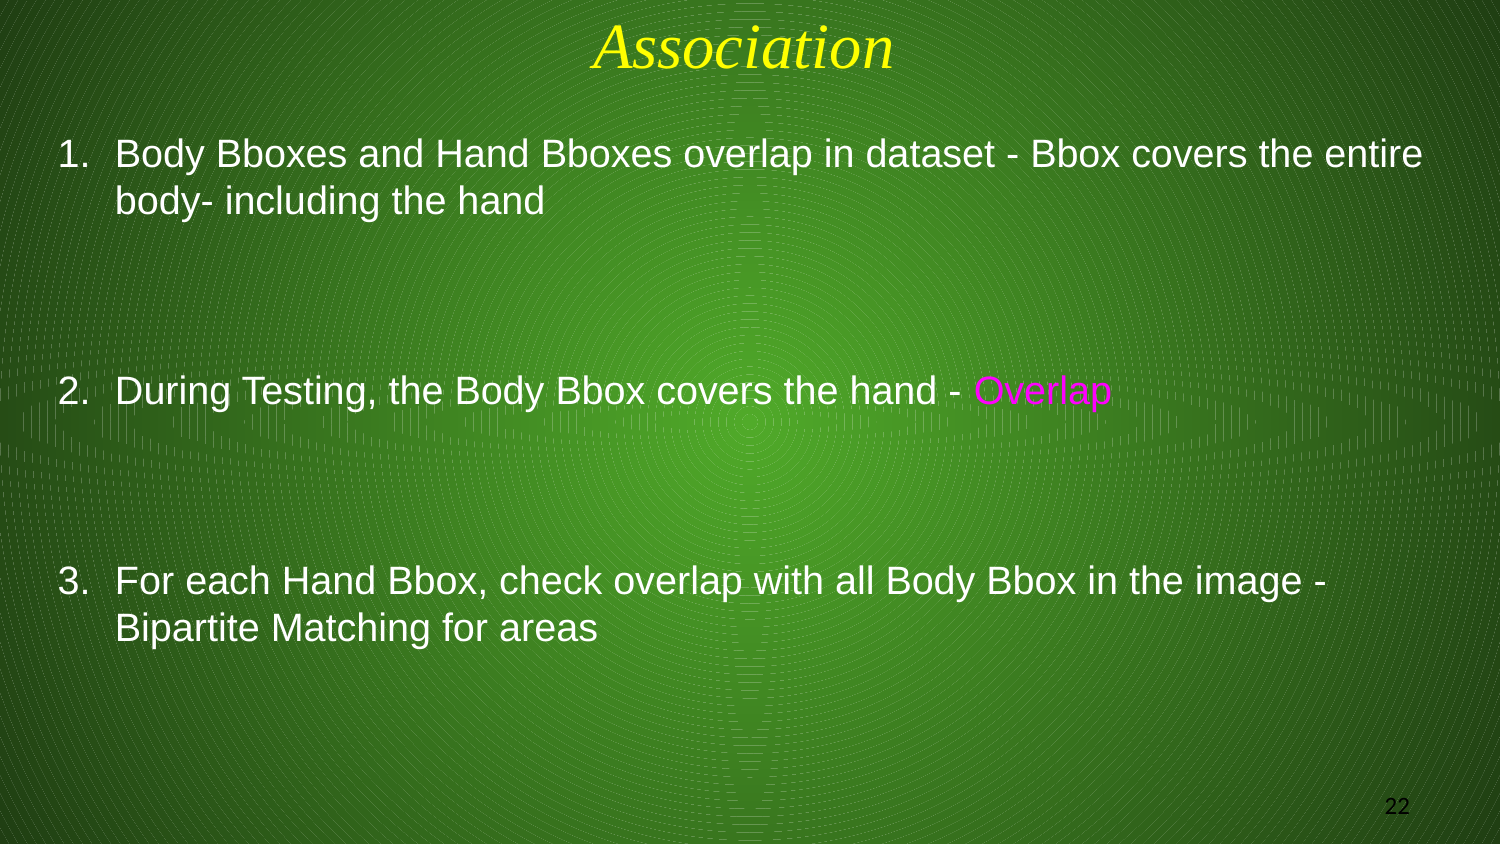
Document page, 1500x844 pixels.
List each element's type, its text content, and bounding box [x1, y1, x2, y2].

text_box Body Bboxes and Hand Bboxes overlap in dataset - Bbox covers the entire body- including the hand During Testing, the Body Bbox covers the hand - Overlap For each Hand Bbox, check overlap with all Body Bbox in the image - Bipartite Matching for areas [24, 112, 1477, 713]
text_box Association [0, 0, 1488, 96]
slide_number ‹#› [1074, 782, 1425, 827]
